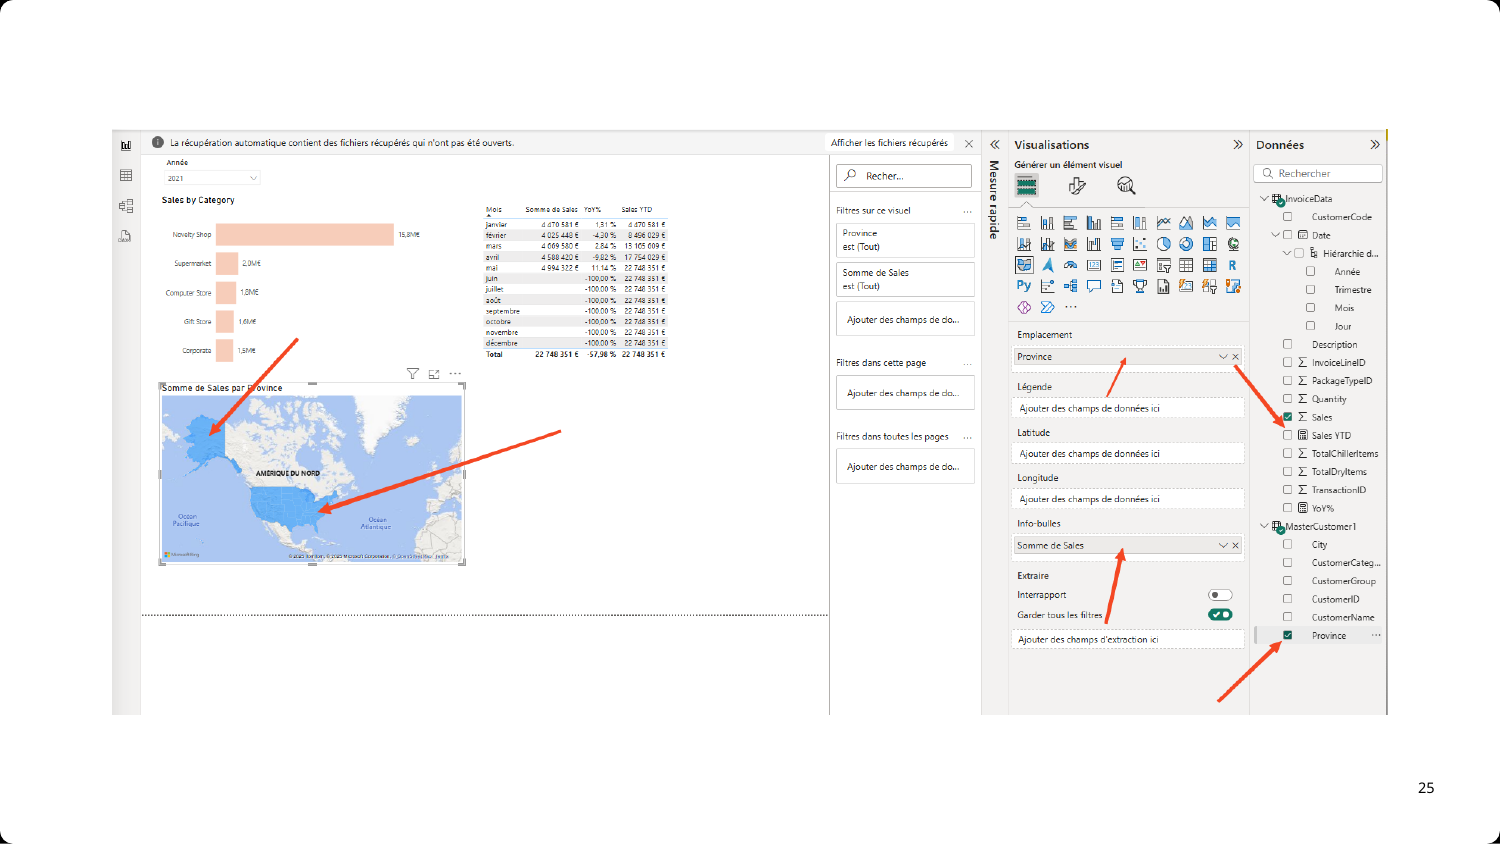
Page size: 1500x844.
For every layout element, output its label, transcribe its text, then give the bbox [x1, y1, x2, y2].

picture [112, 129, 1388, 715]
slide_number 25 [1402, 775, 1451, 801]
